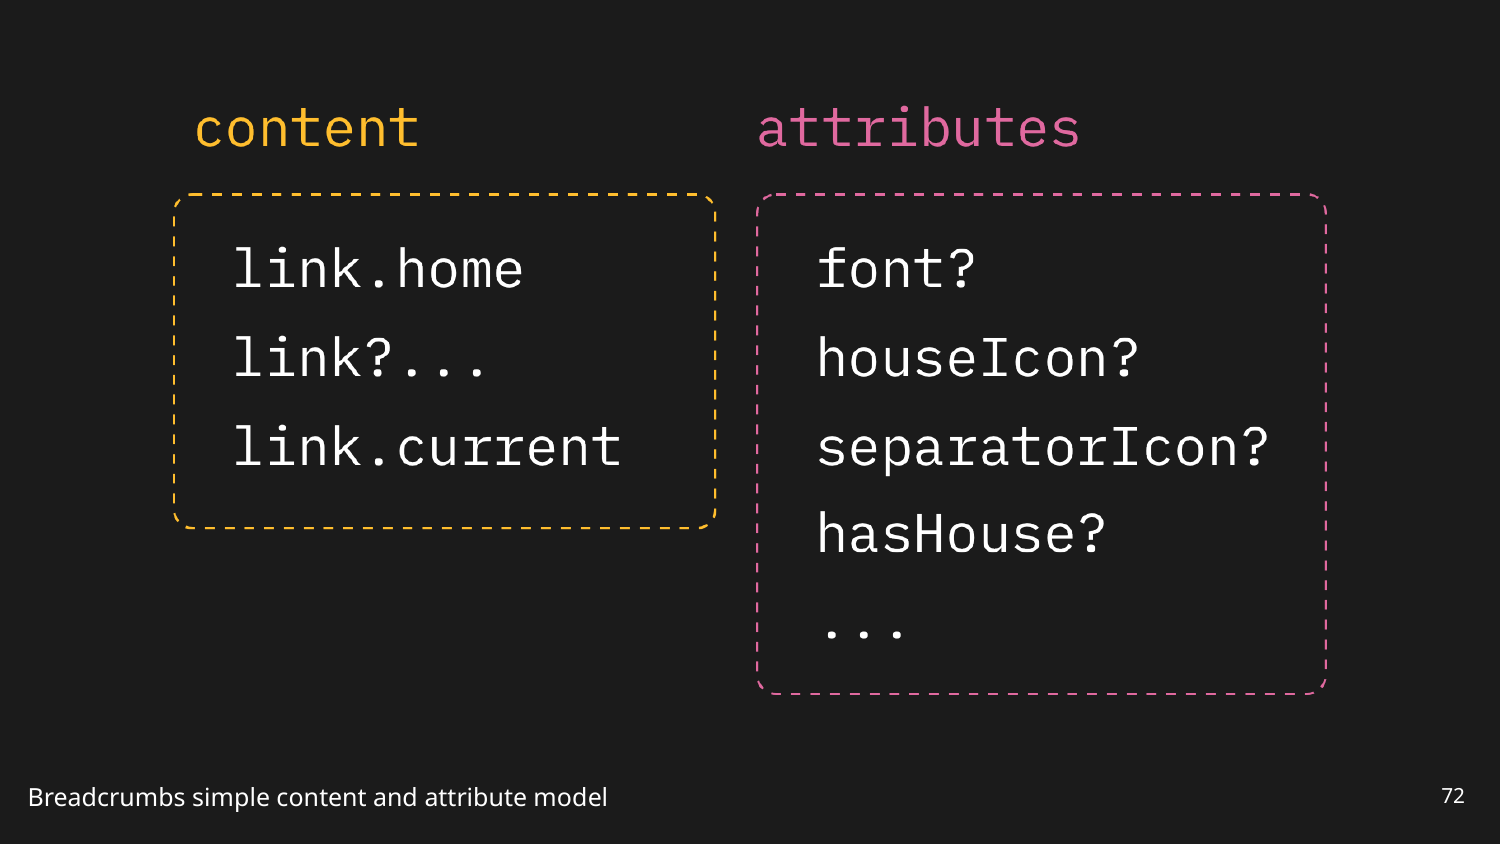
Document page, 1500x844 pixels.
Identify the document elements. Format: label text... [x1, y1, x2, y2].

picture [0, 0, 1500, 743]
title Breadcrumbs simple content and attribute model [12, 766, 1355, 844]
slide_number 72 [1389, 764, 1480, 830]
